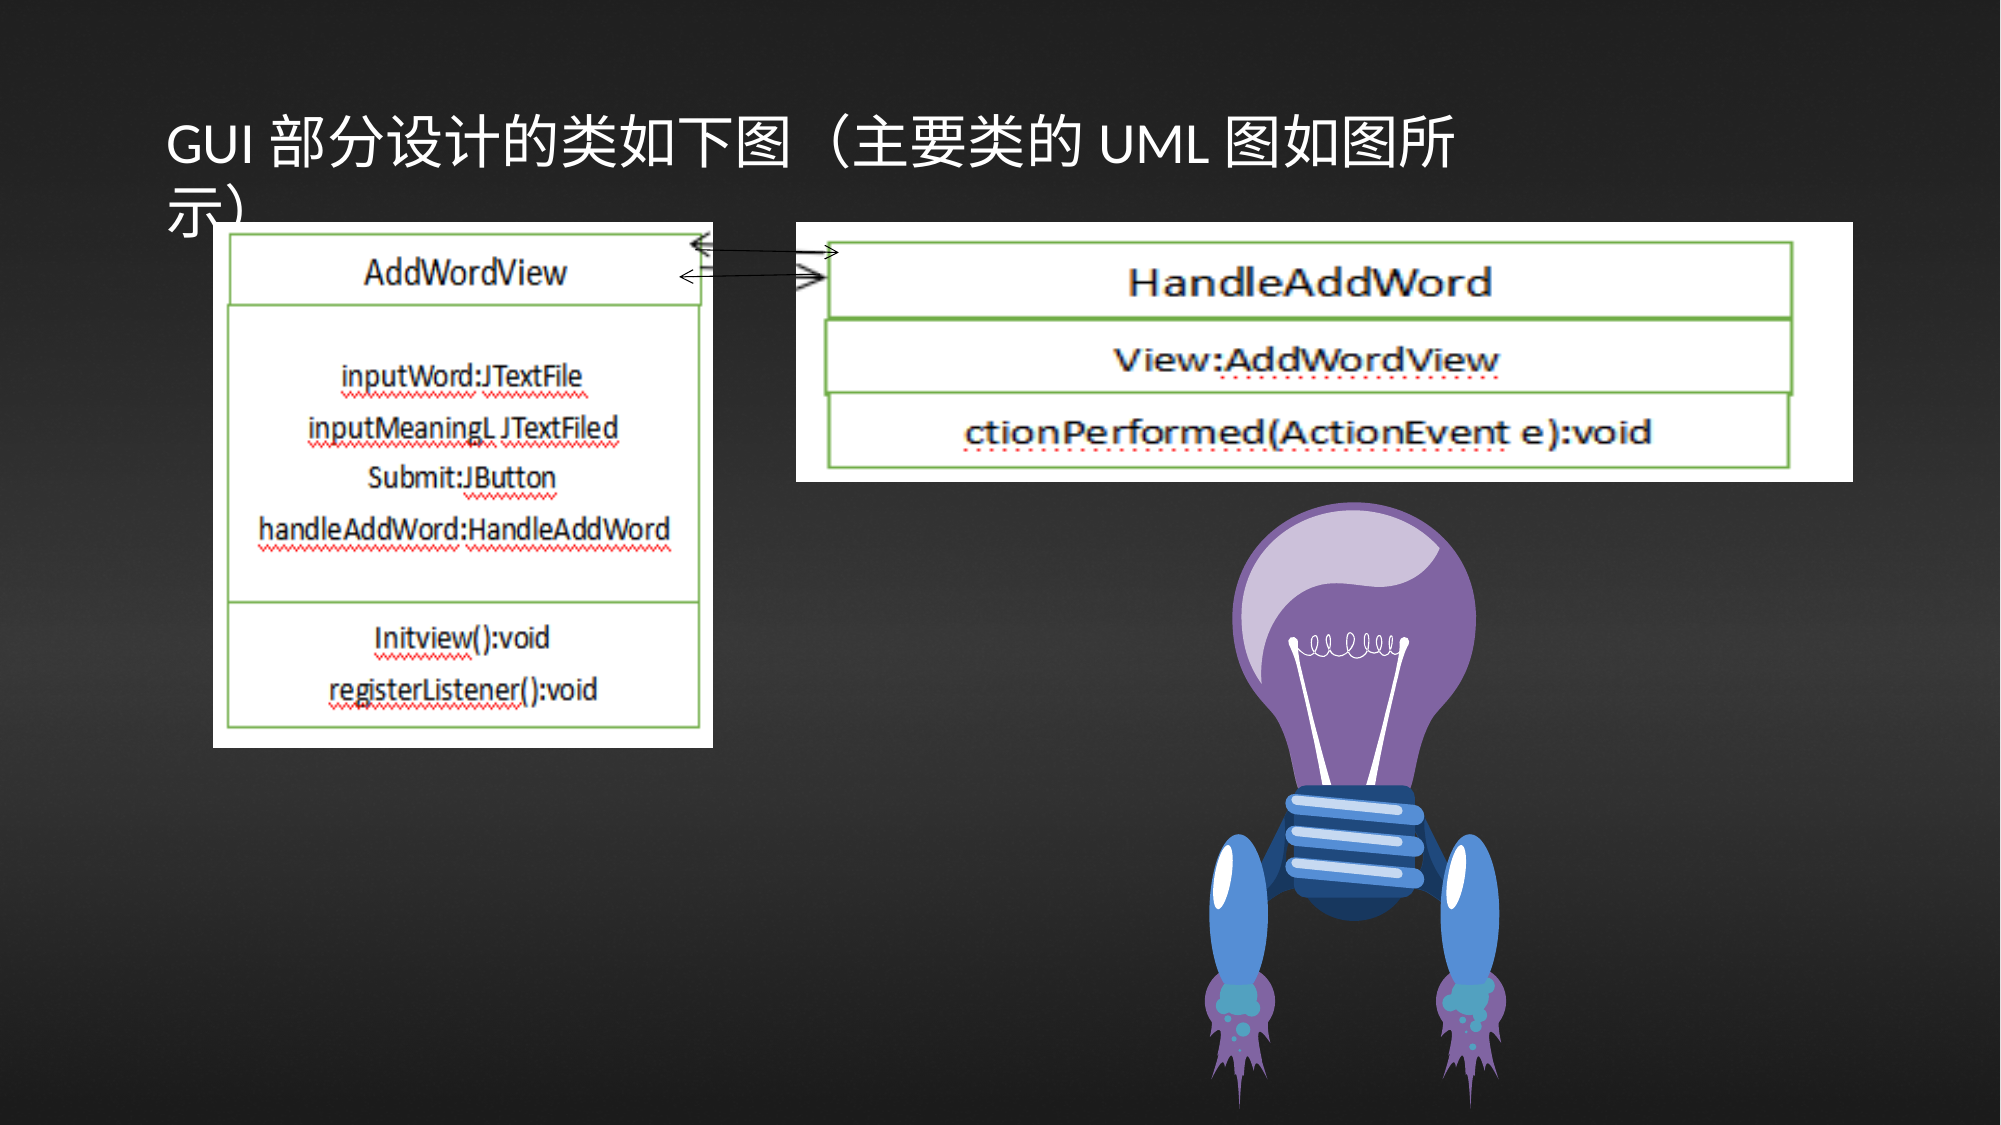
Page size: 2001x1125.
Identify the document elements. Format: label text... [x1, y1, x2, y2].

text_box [1204, 502, 1507, 1109]
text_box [695, 249, 839, 253]
picture [0, 0, 2001, 1125]
text_box GUI部分设计的类如下图（主要类的UML图如图所示） [151, 98, 1584, 253]
